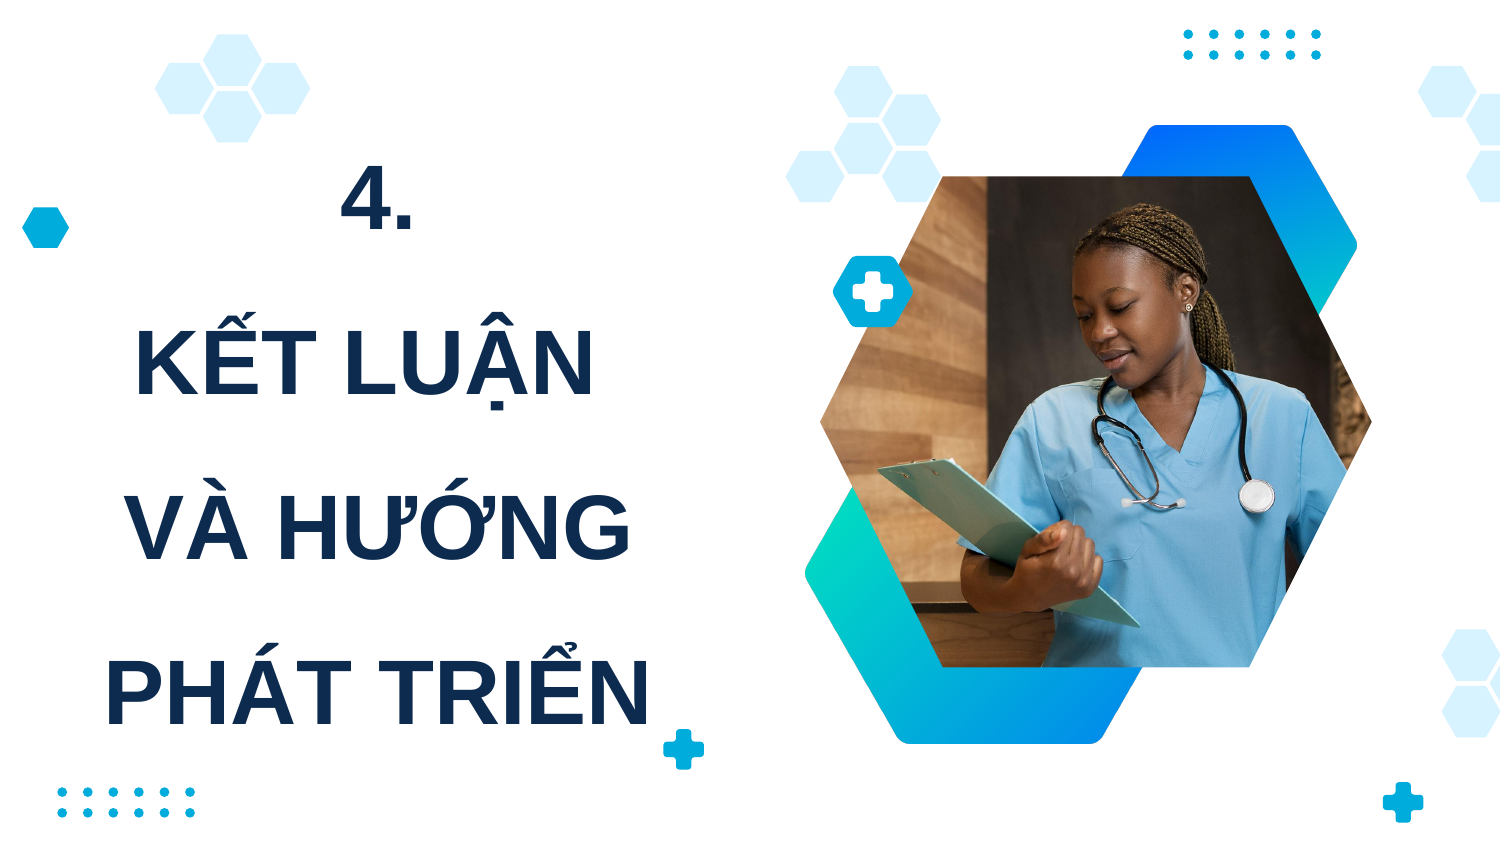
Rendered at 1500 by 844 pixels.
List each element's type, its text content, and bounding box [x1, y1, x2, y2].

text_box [832, 255, 914, 328]
text_box [663, 745, 704, 770]
picture [804, 125, 1373, 744]
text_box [785, 65, 990, 231]
title 4. KẾT LUẬN VÀ HƯỚNG PHÁT TRIỂN [53, 68, 705, 745]
